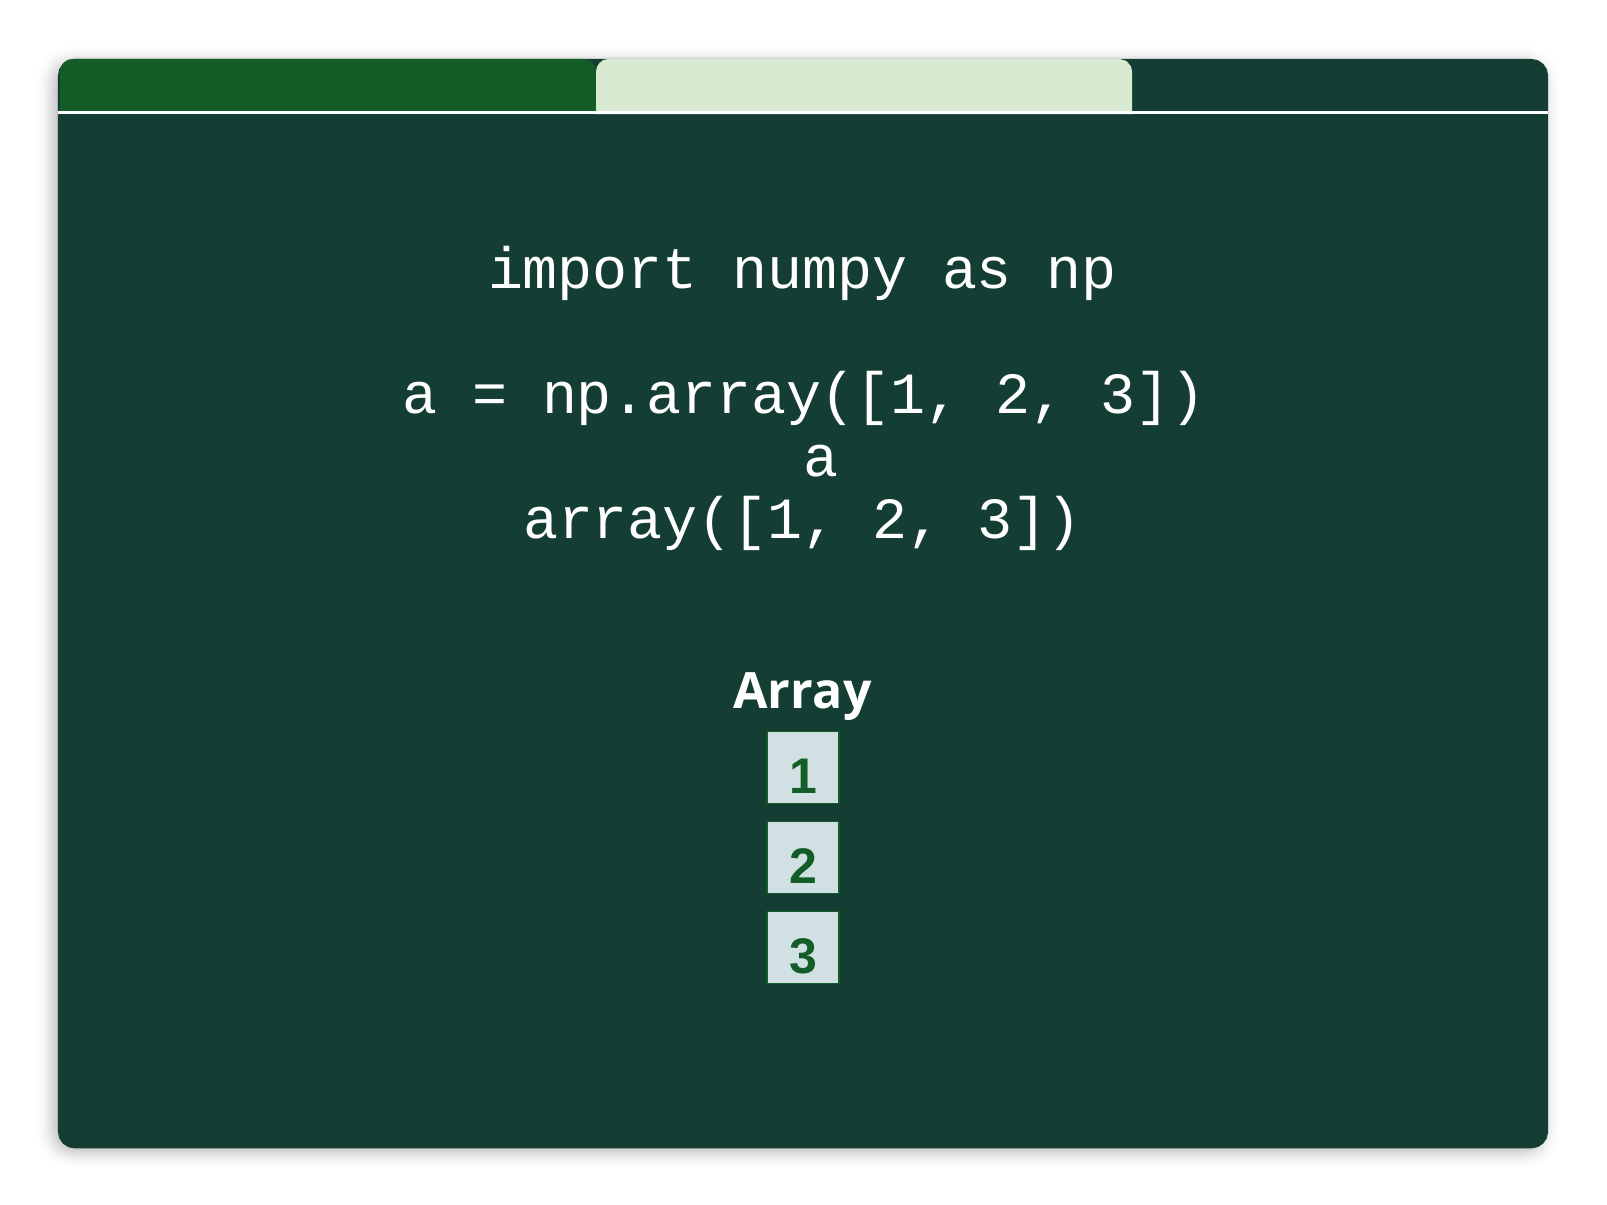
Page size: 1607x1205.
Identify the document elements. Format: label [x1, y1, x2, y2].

text_box [24, 34, 1572, 1181]
